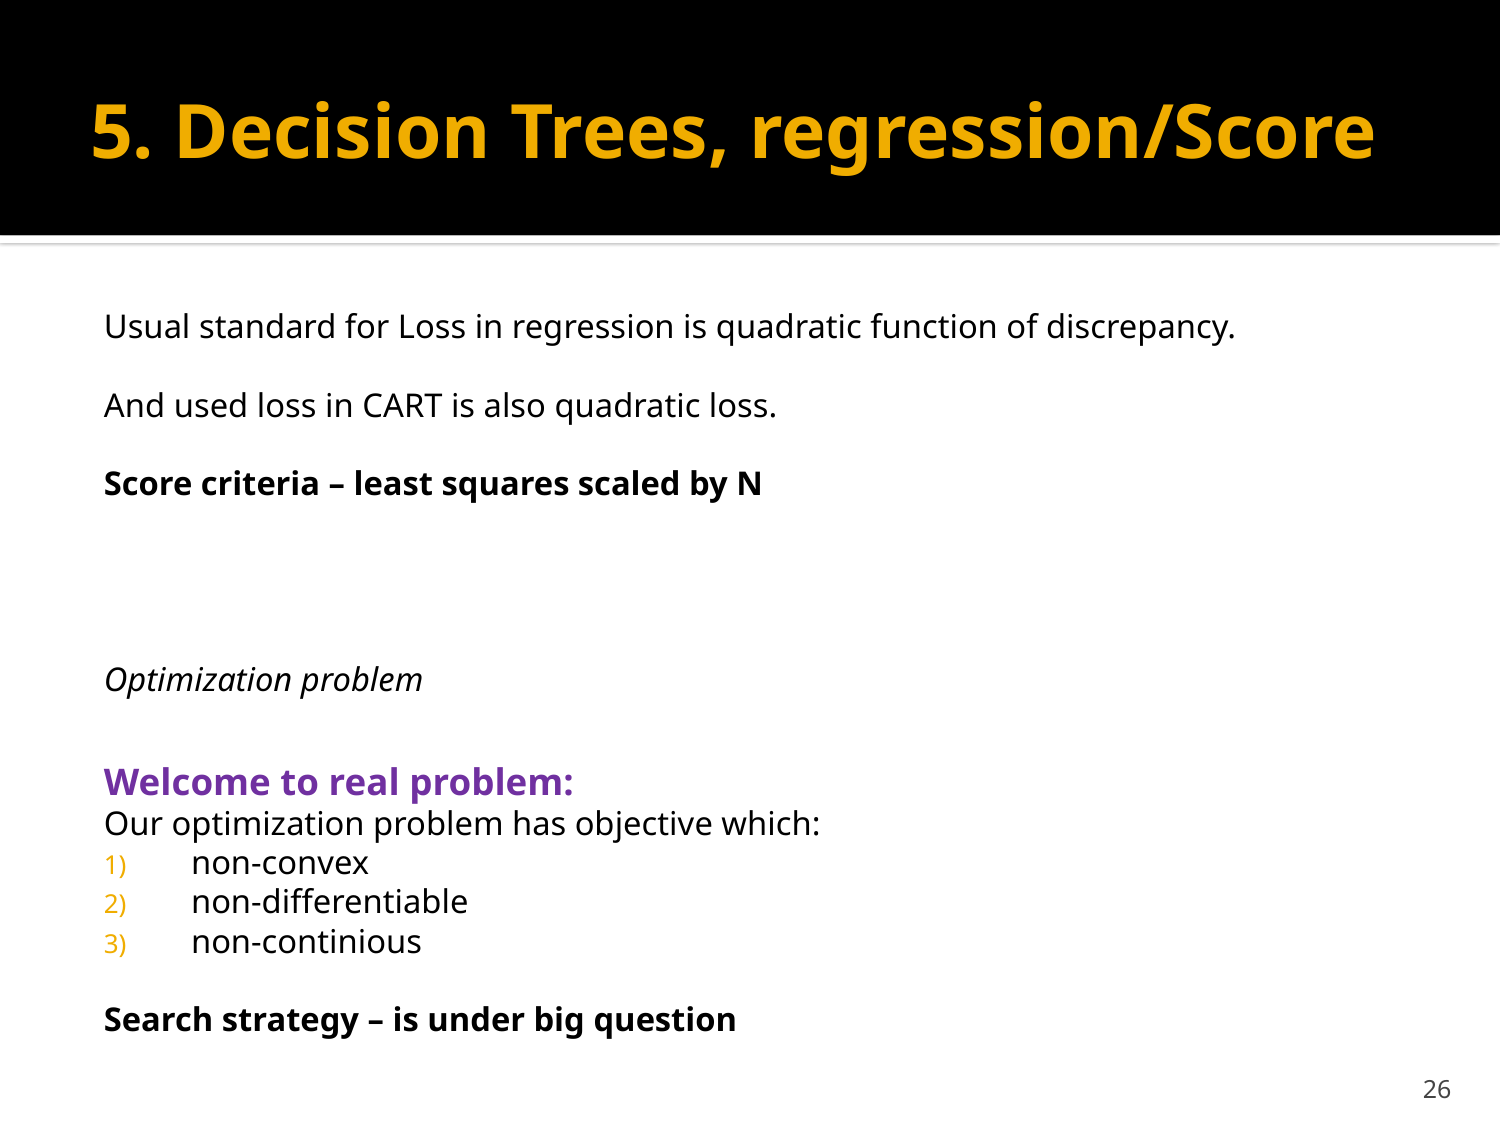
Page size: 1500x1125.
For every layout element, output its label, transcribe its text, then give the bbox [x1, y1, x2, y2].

title 5. Decision Trees, regression/Score [75, 25, 1425, 231]
slide_number 26 [1345, 1062, 1467, 1108]
